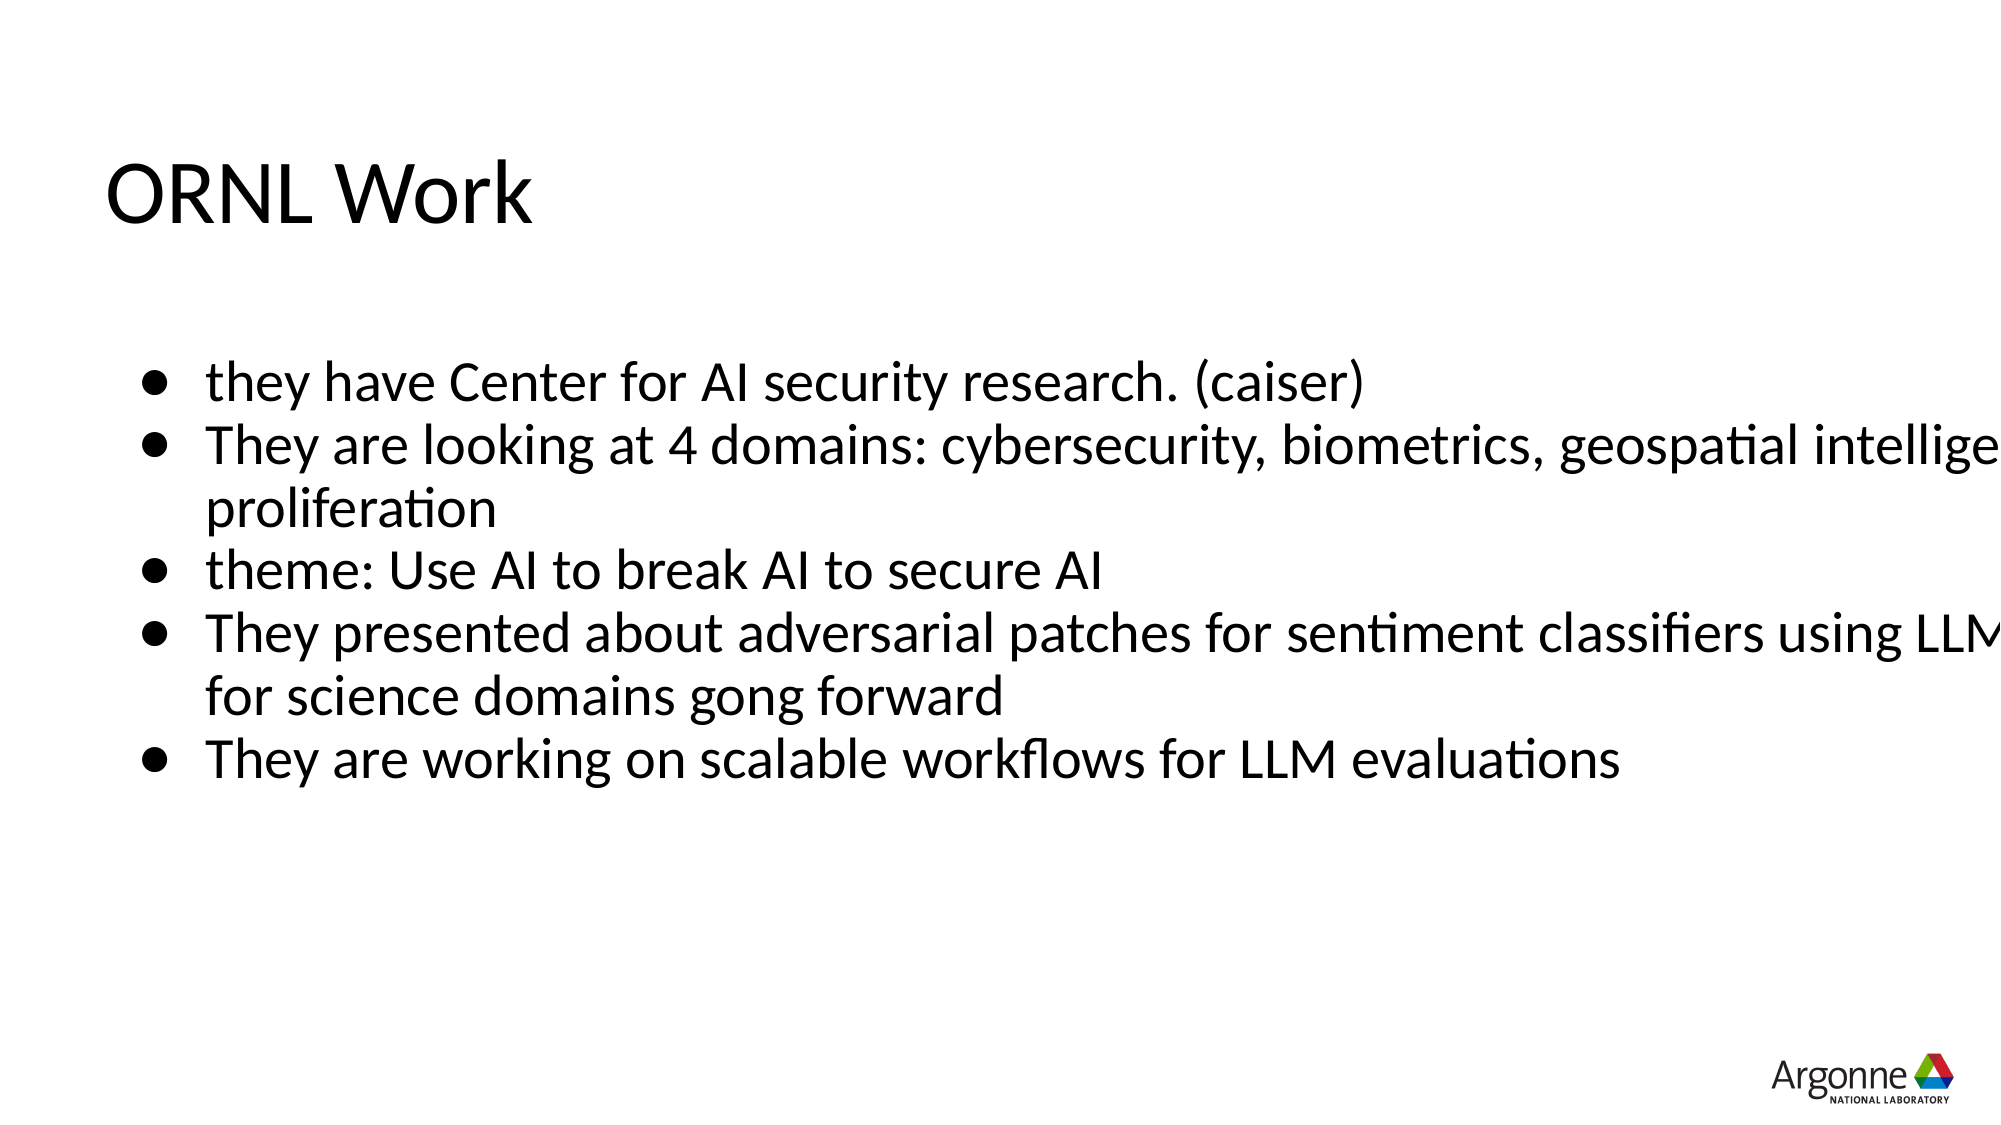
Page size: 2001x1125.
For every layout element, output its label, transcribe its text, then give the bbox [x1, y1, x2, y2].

title ORNL Work [90, 129, 2000, 297]
list they have Center for AI security research. (caiser) They are looking at 4 domains: cybersecurity, biometrics, geospatial intelligence and nuclear proliferation theme: Use AI to break AI to secure AI They presented about adversarial patches for sentiment classifiers using LLMs and aim to apply that for science domains gong forward They are working on scalable workflows for LLM evaluations [90, 336, 2000, 1125]
